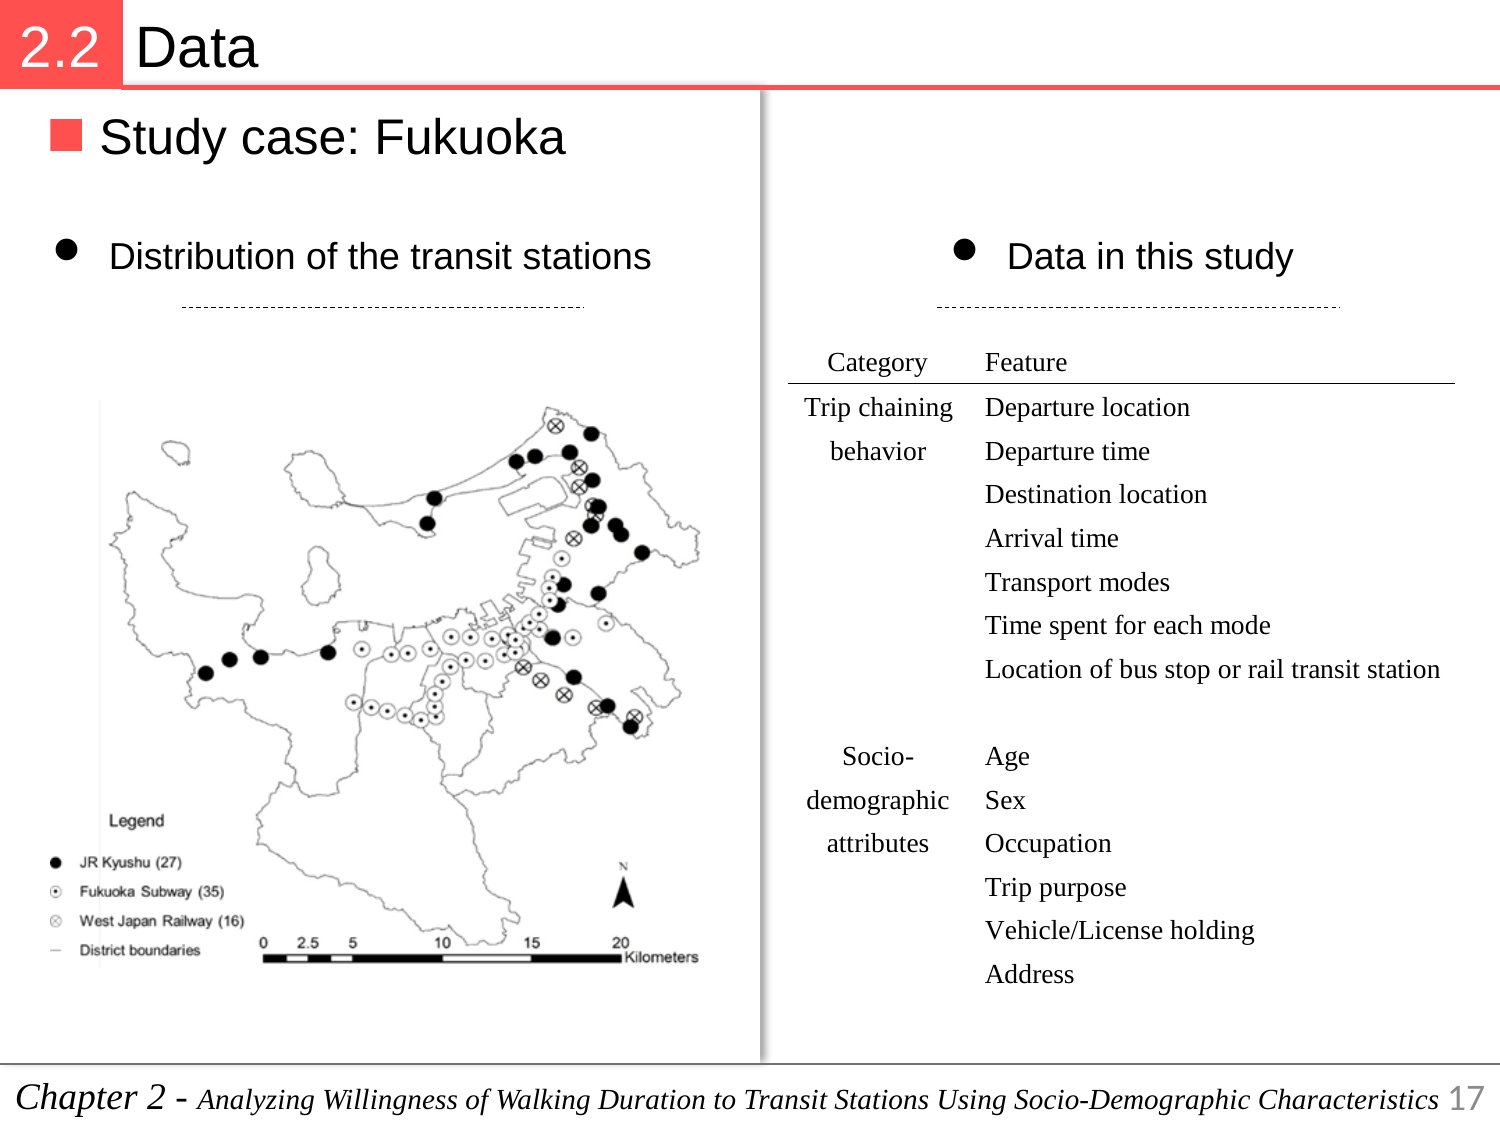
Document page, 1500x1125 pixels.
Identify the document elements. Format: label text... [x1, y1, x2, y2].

text_box Distribution of the transit stations [37, 224, 667, 285]
text_box [0, 87, 761, 1063]
picture [50, 400, 707, 968]
slide_number 17 [1162, 1065, 1500, 1125]
text_box 2.2 [0, 0, 121, 87]
picture [760, 339, 1464, 996]
text_box Data [121, 1, 1500, 85]
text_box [50, 96, 584, 173]
text_box Data in this study [935, 224, 1310, 285]
text_box Chapter 2 - Analyzing Willingness of Walking Duration to Transit Stations Using Socio-Demographic Characteristics [0, 1065, 1162, 1125]
